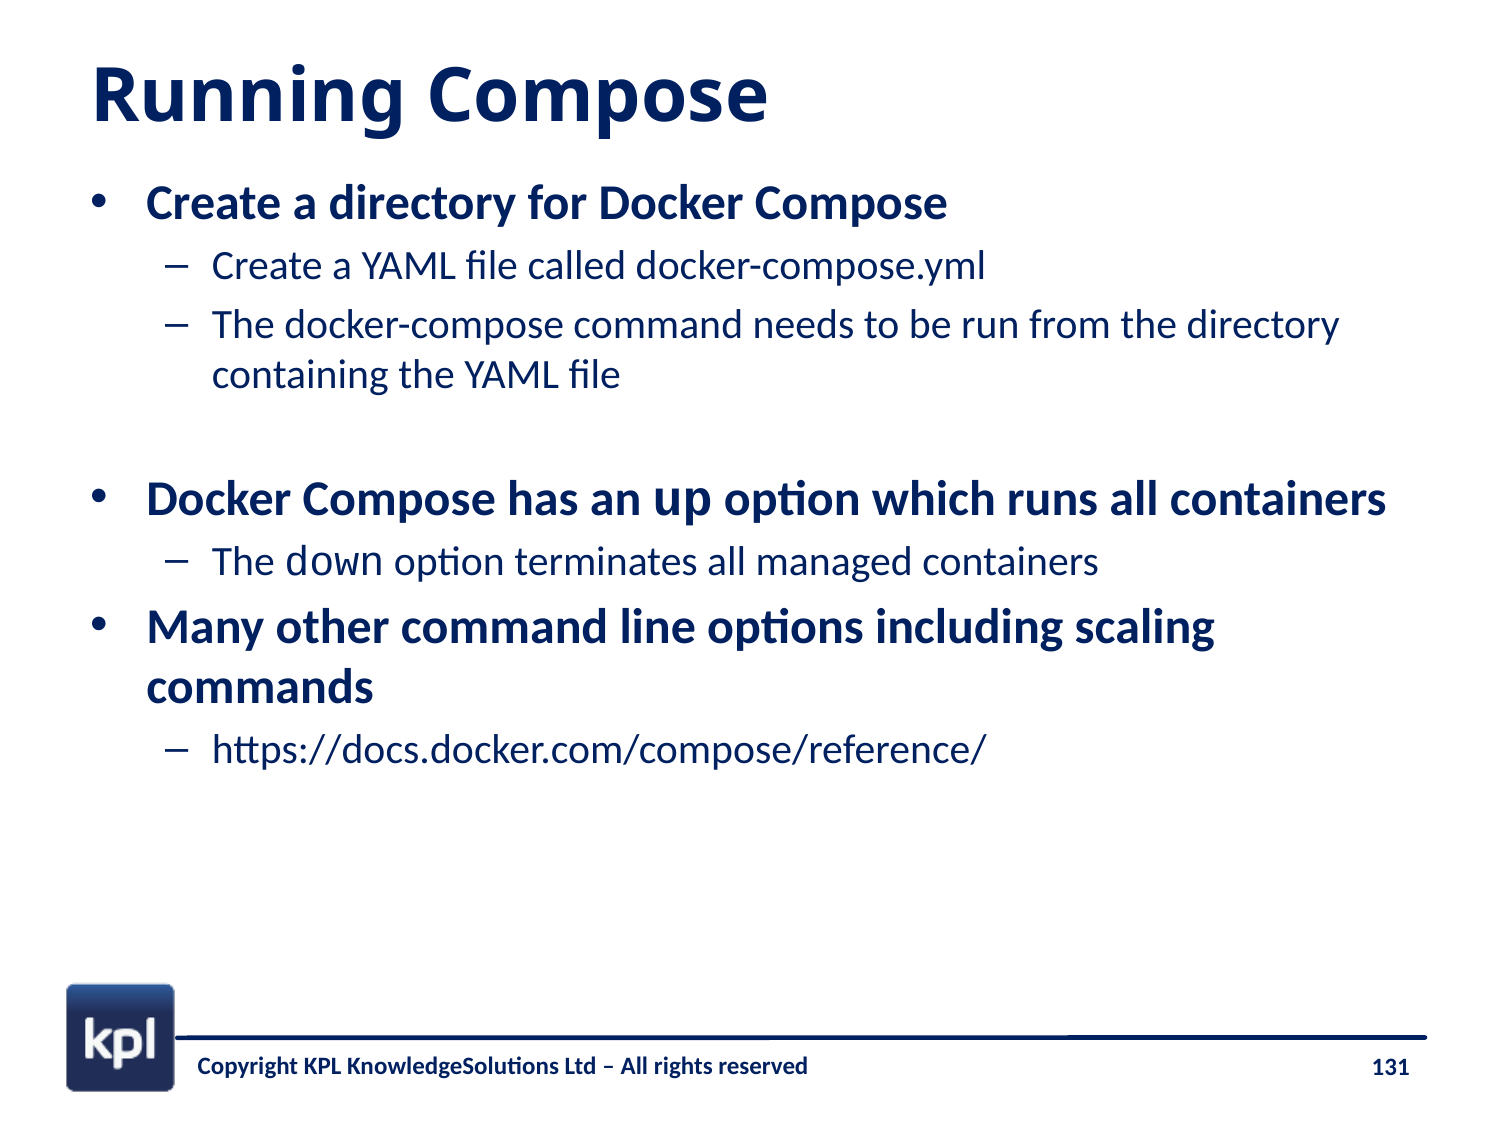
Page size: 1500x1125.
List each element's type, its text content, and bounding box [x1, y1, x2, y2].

text_box Copyright KPL KnowledgeSolutions Ltd – All rights reserved [182, 1042, 1187, 1088]
picture [62, 980, 178, 1095]
list Create a directory for Docker Compose Create a YAML file called docker-compose.yml The docker-compose command needs to be run from the directory containing the YAML file Docker Compose has an up option which runs all containers The down option terminates all managed containers Many other command line options including scaling commands https://docs.docker.com/compose/reference/ [75, 162, 1425, 1013]
title Running Compose [75, 45, 1471, 138]
slide_number 131 [987, 1042, 1425, 1103]
